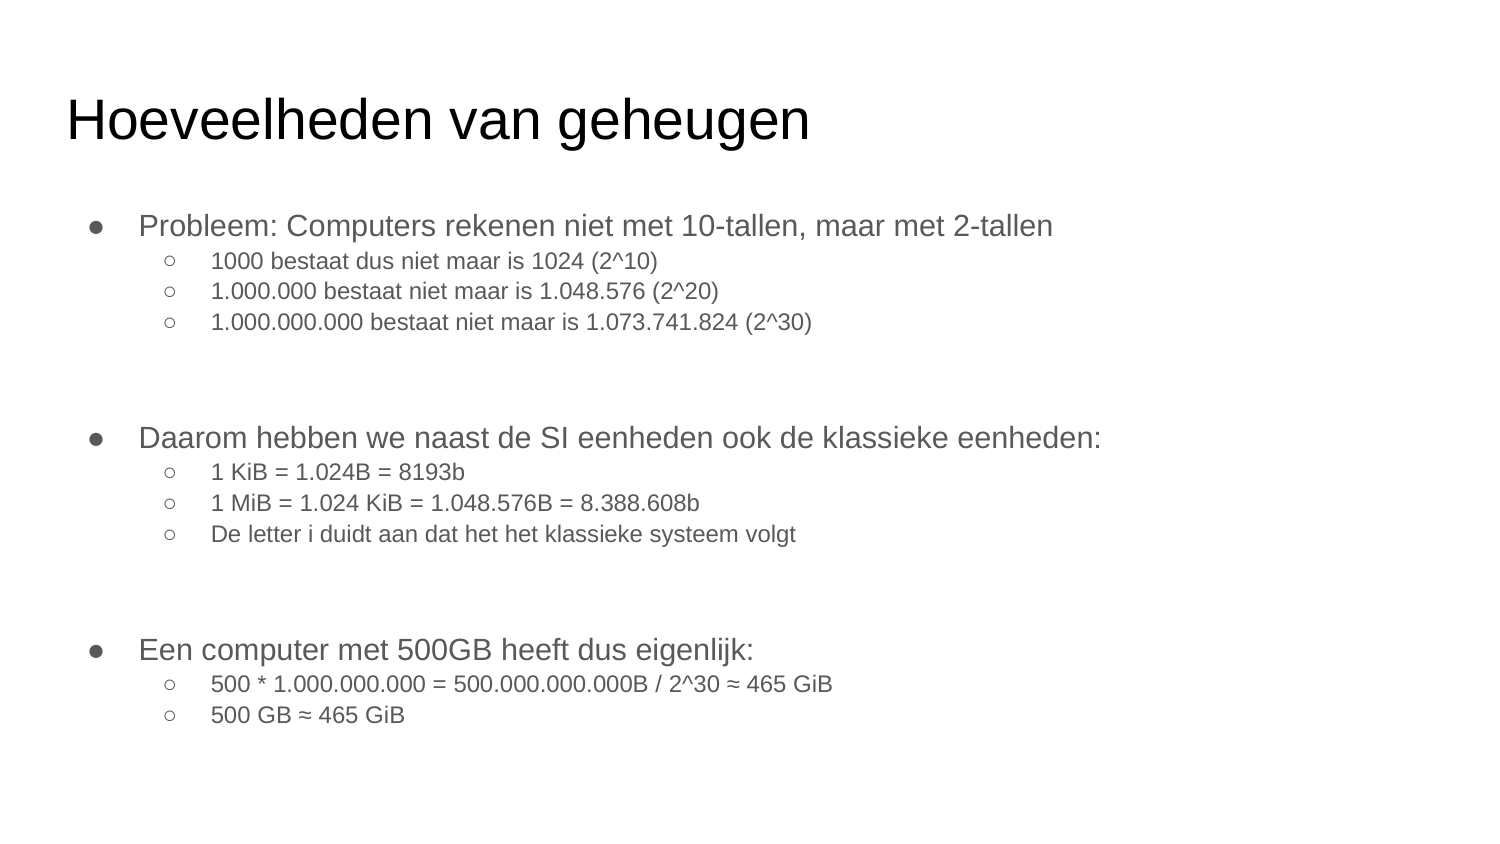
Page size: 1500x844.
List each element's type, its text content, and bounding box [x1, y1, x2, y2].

list Probleem: Computers rekenen niet met 10-tallen, maar met 2-tallen 1000 bestaat dus niet maar is 1024 (2^10) 1.000.000 bestaat niet maar is 1.048.576 (2^20) 1.000.000.000 bestaat niet maar is 1.073.741.824 (2^30) Daarom hebben we naast de SI eenheden ook de klassieke eenheden: 1 KiB = 1.024B = 8193b 1 MiB = 1.024 KiB = 1.048.576B = 8.388.608b De letter i duidt aan dat het het klassieke systeem volgt Een computer met 500GB heeft dus eigenlijk: 500 * 1.000.000.000 = 500.000.000.000B / 2^30 ≈ 465 GiB 500 GB ≈ 465 GiB [51, 189, 1449, 750]
title Hoeveelheden van geheugen [51, 72, 1449, 167]
